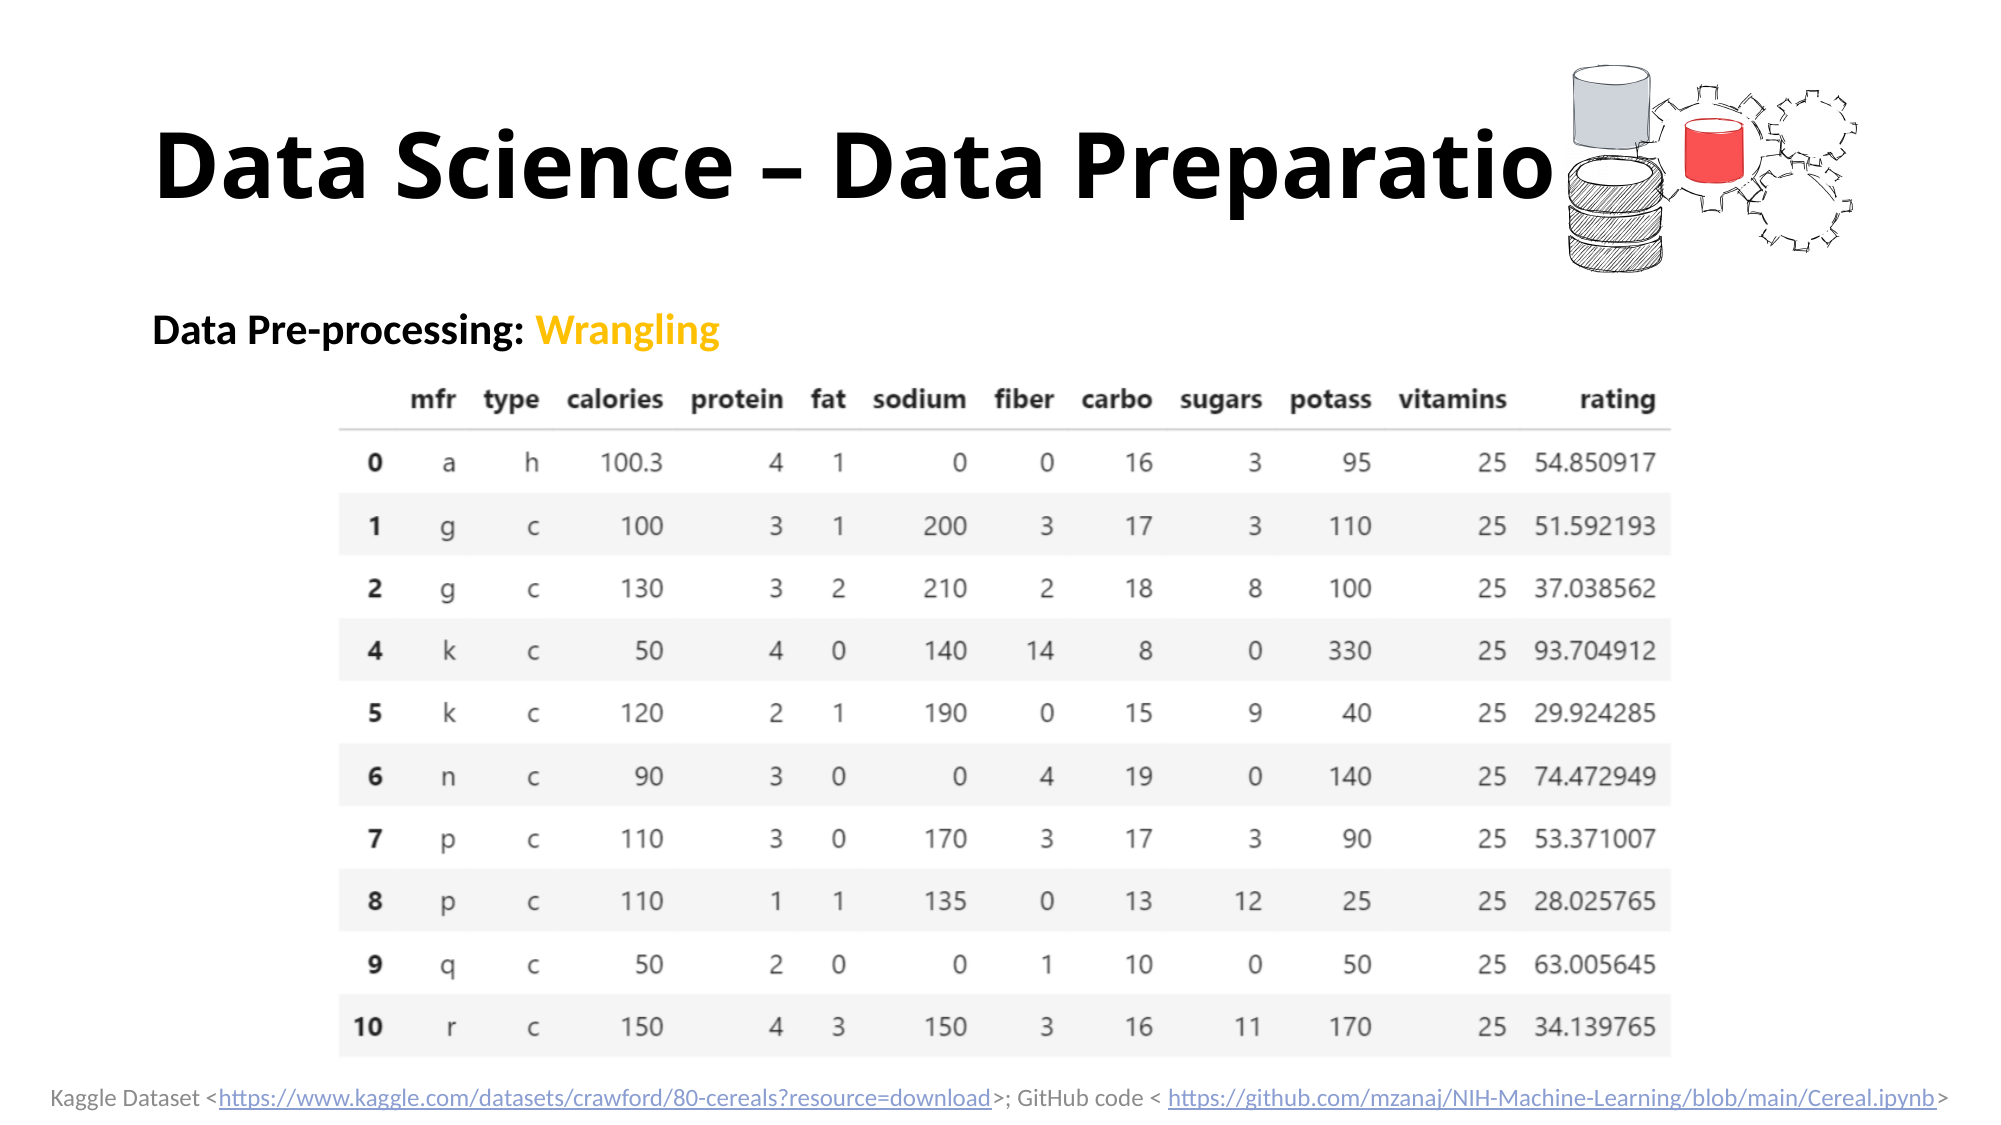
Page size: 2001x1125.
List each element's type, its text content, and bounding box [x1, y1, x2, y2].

list Data Pre-processing: Wrangling [137, 299, 1863, 1038]
footer Kaggle Dataset <https://www.kaggle.com/datasets/crawford/80-cereals?resource=download>; GitHub code < https://github.com/mzanaj/NIH-Machine-Learning/blob/main/Cereal.ipynb> [0, 1068, 2000, 1124]
picture [1561, 58, 1863, 279]
title Data Science – Data Preparation [137, 59, 1561, 278]
picture [335, 381, 1680, 1064]
